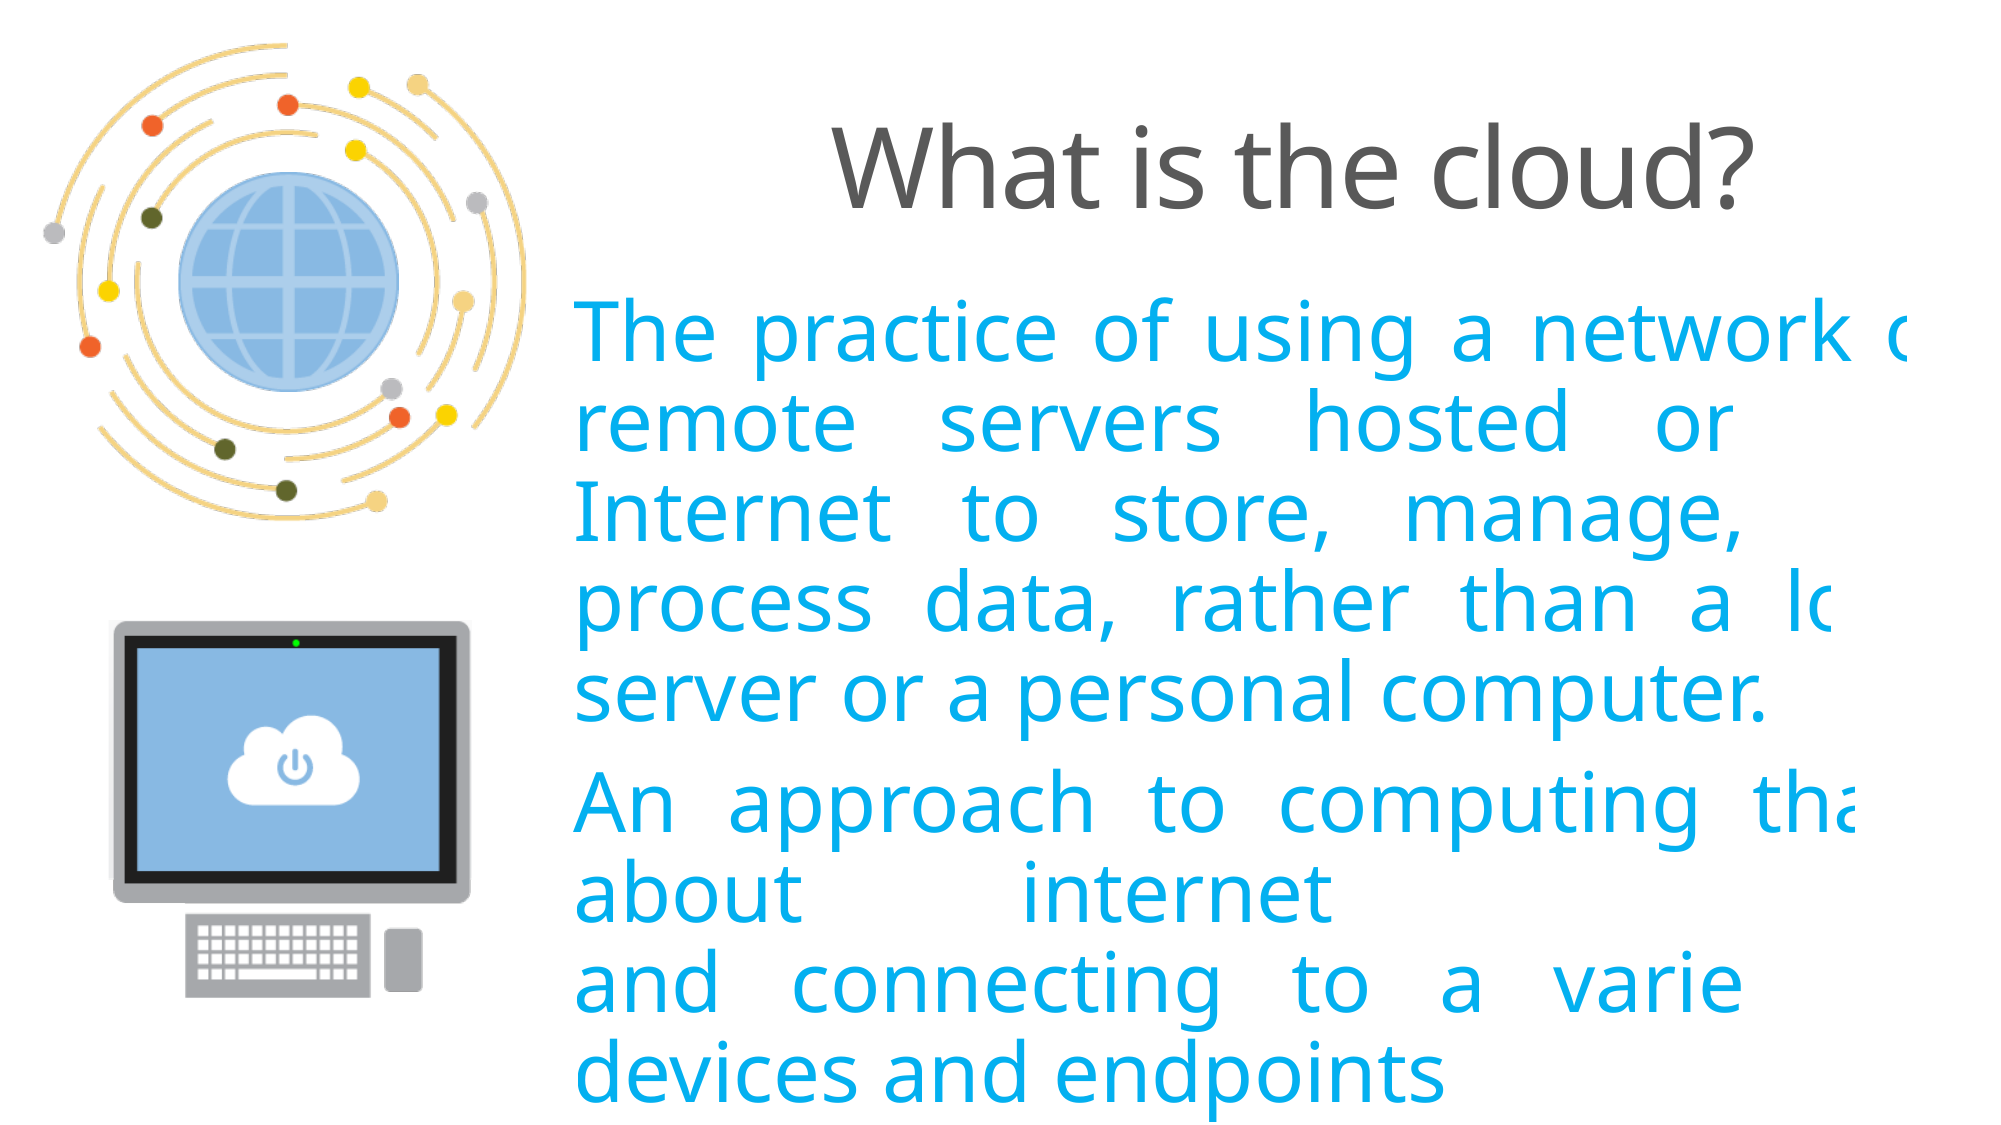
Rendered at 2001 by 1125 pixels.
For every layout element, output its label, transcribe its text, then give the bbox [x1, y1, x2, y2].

text_box What is the cloud? [810, 96, 1821, 231]
list The practice of using a network of remote servers hosted on the Internet to store, manage, and process data, rather than a local server or a personal computer. An approach to computing that’s about internet scale and connecting to a variety of devices and endpoints [558, 282, 1981, 1075]
picture [18, 14, 553, 549]
picture [108, 619, 472, 1035]
